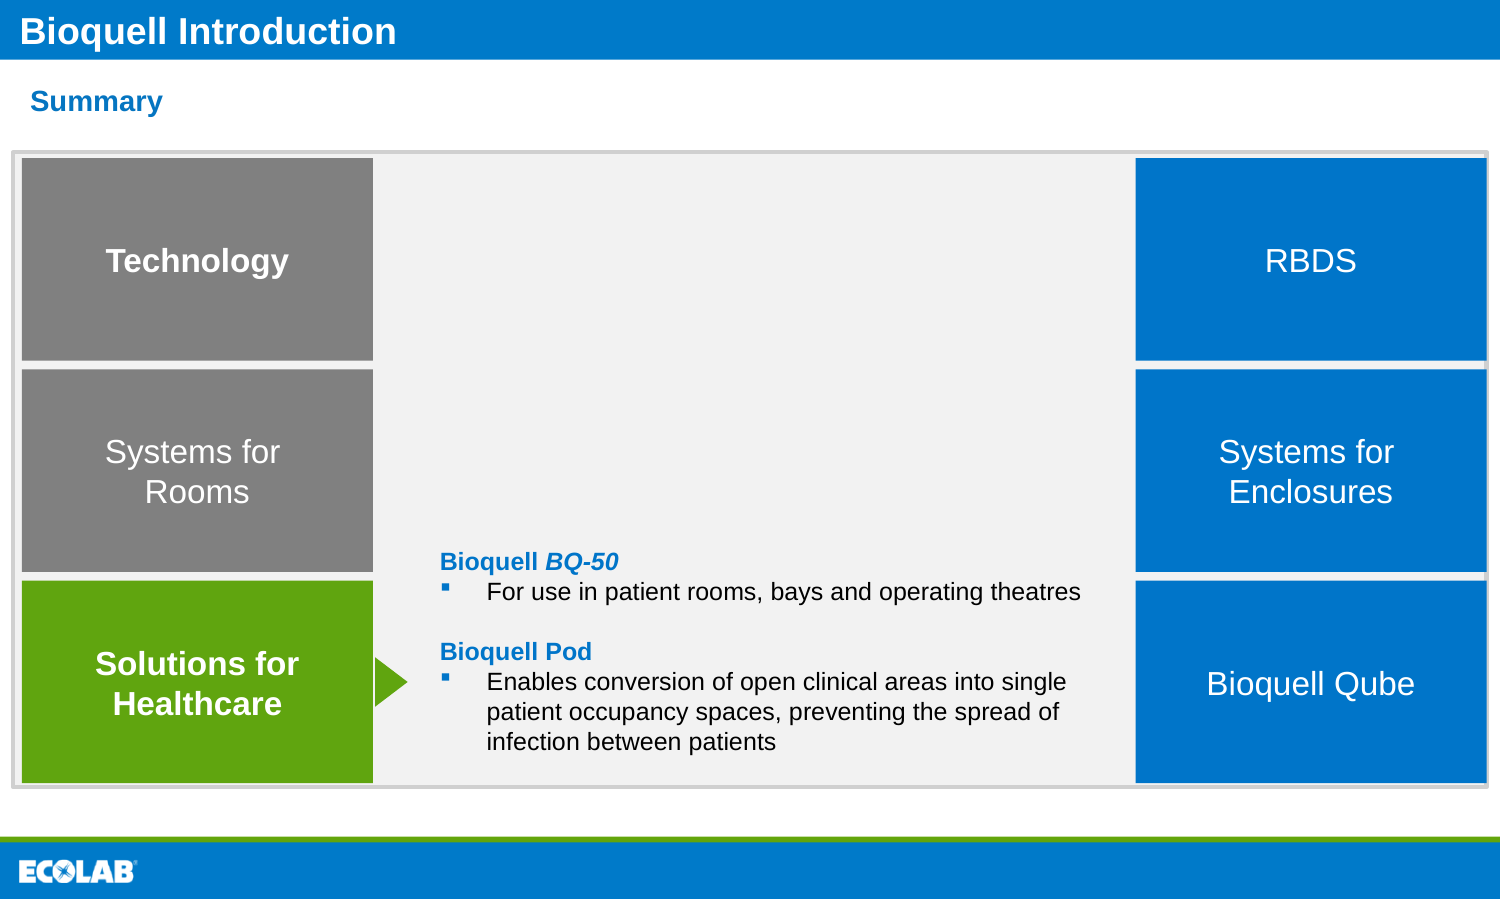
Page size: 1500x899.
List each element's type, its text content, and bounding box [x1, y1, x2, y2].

text_box Systems for Enclosures [1133, 367, 1489, 574]
title Summary [15, 74, 1485, 125]
text_box Technology [20, 156, 375, 363]
text_box [372, 655, 410, 709]
picture [12, 854, 143, 889]
text_box [11, 150, 1489, 789]
text_box Solutions for Healthcare [20, 579, 375, 785]
text_box RBDS [1133, 156, 1489, 363]
text_box Bioquell Qube [1133, 579, 1489, 785]
text_box Systems for Rooms [20, 367, 375, 574]
text_box Bioquell BQ-50 For use in patient rooms, bays and operating theatres Bioquell Pod Enables conversion of open clinical areas into single patient occupancy spaces, preventing the spread of infection between patients [424, 538, 1100, 763]
